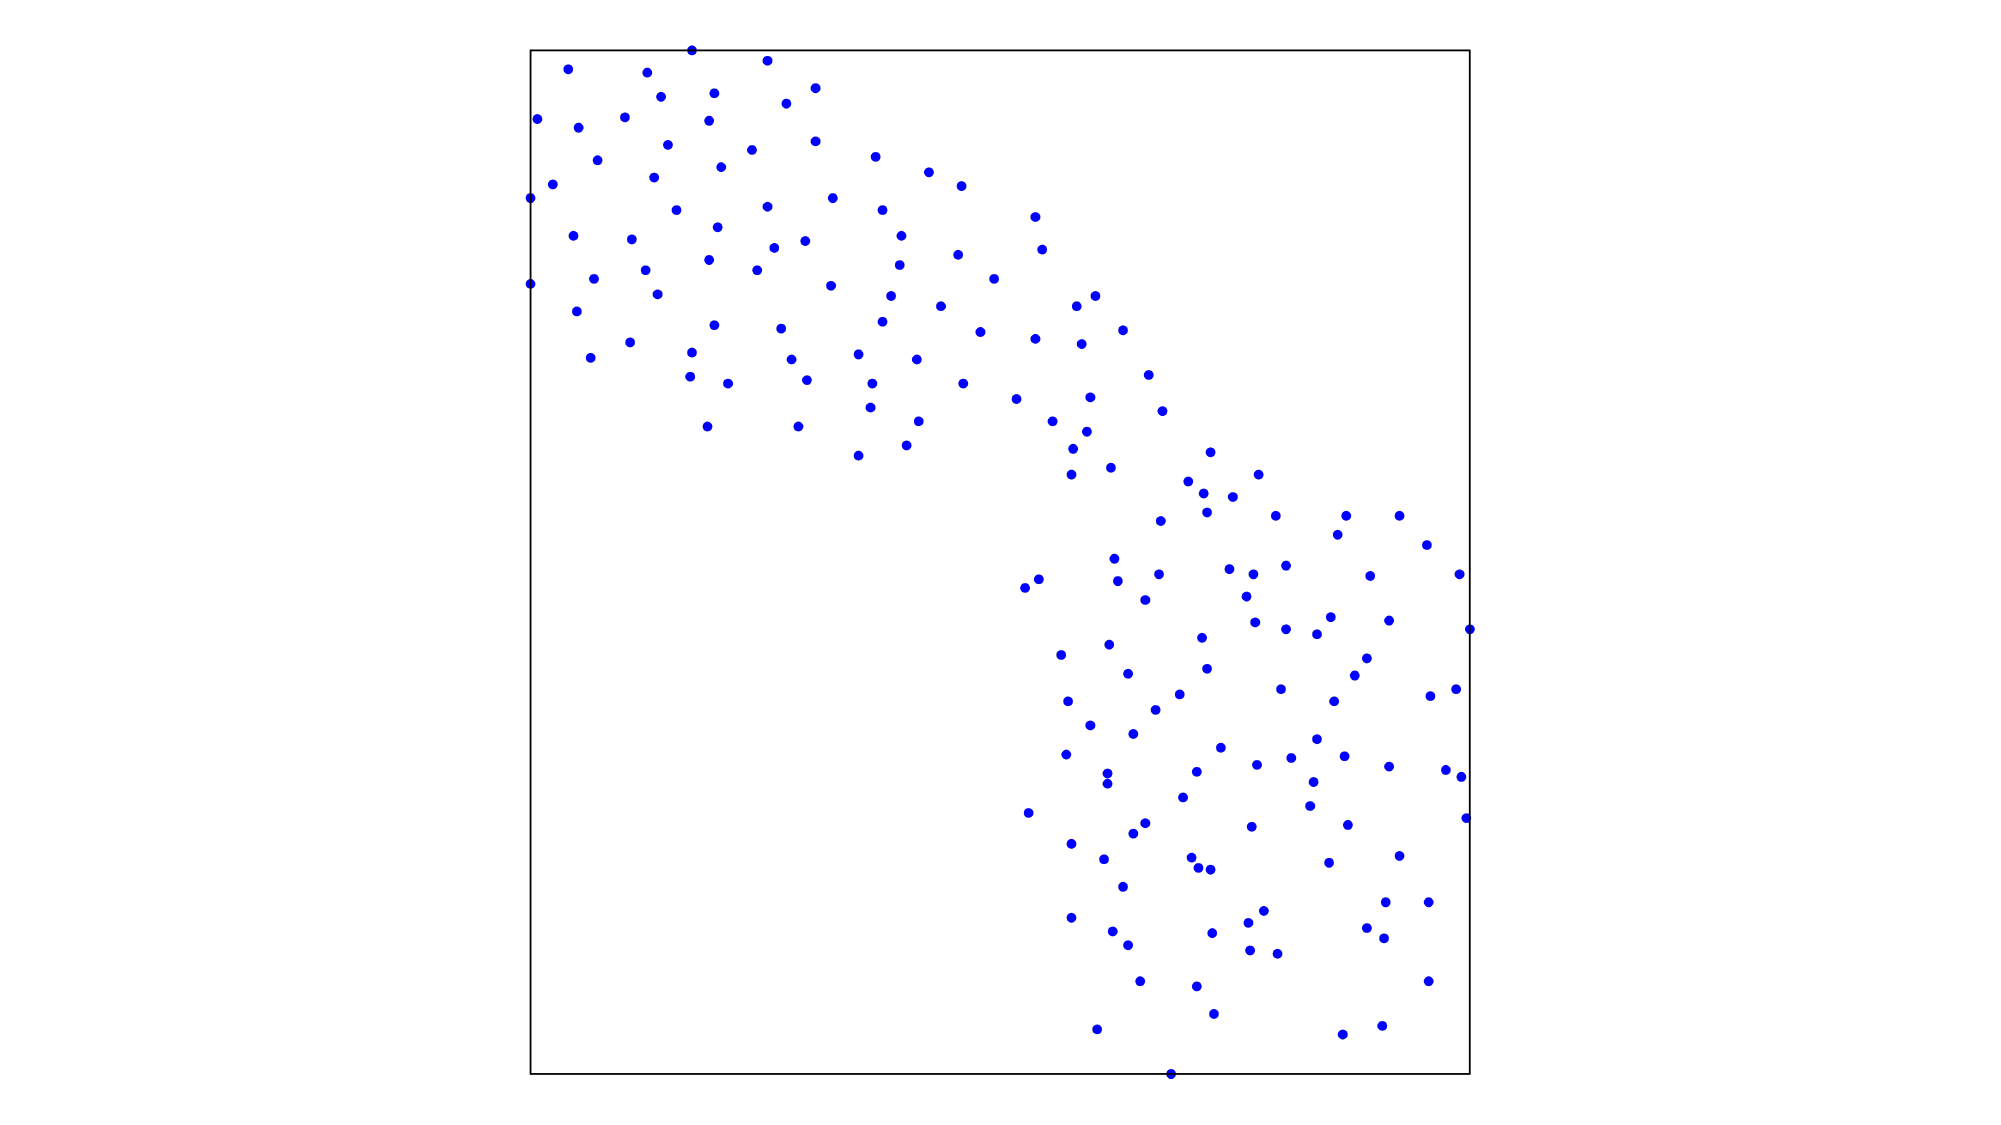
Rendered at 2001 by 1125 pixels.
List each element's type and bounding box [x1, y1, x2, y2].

picture [371, 0, 1629, 1125]
